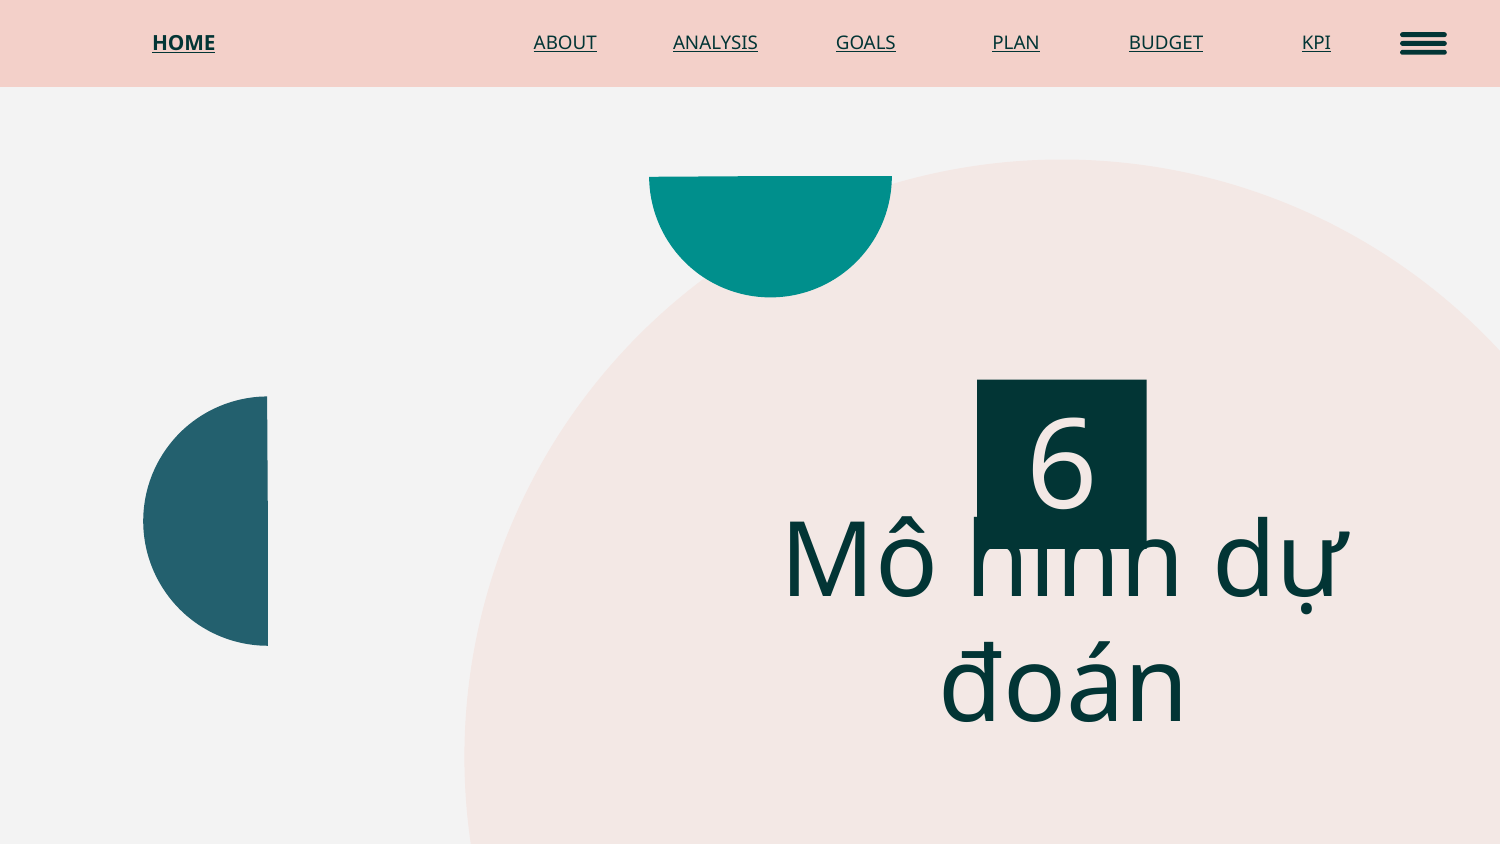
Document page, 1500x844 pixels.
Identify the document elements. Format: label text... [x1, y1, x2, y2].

title Mô hình dự đoán [703, 503, 1440, 757]
text_box [649, 176, 892, 298]
text_box GOALS [799, 30, 933, 57]
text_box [1399, 31, 1447, 55]
text_box KPI [1249, 30, 1383, 57]
text_box [464, 159, 1500, 844]
text_box ABOUT [499, 30, 632, 57]
text_box [0, 0, 1500, 87]
text_box HOME [117, 30, 250, 57]
title 3.6 [977, 379, 1147, 549]
text_box PLAN [949, 30, 1083, 57]
text_box [143, 396, 268, 646]
text_box ANALYSIS [649, 30, 782, 57]
text_box BUDGET [1099, 30, 1233, 57]
